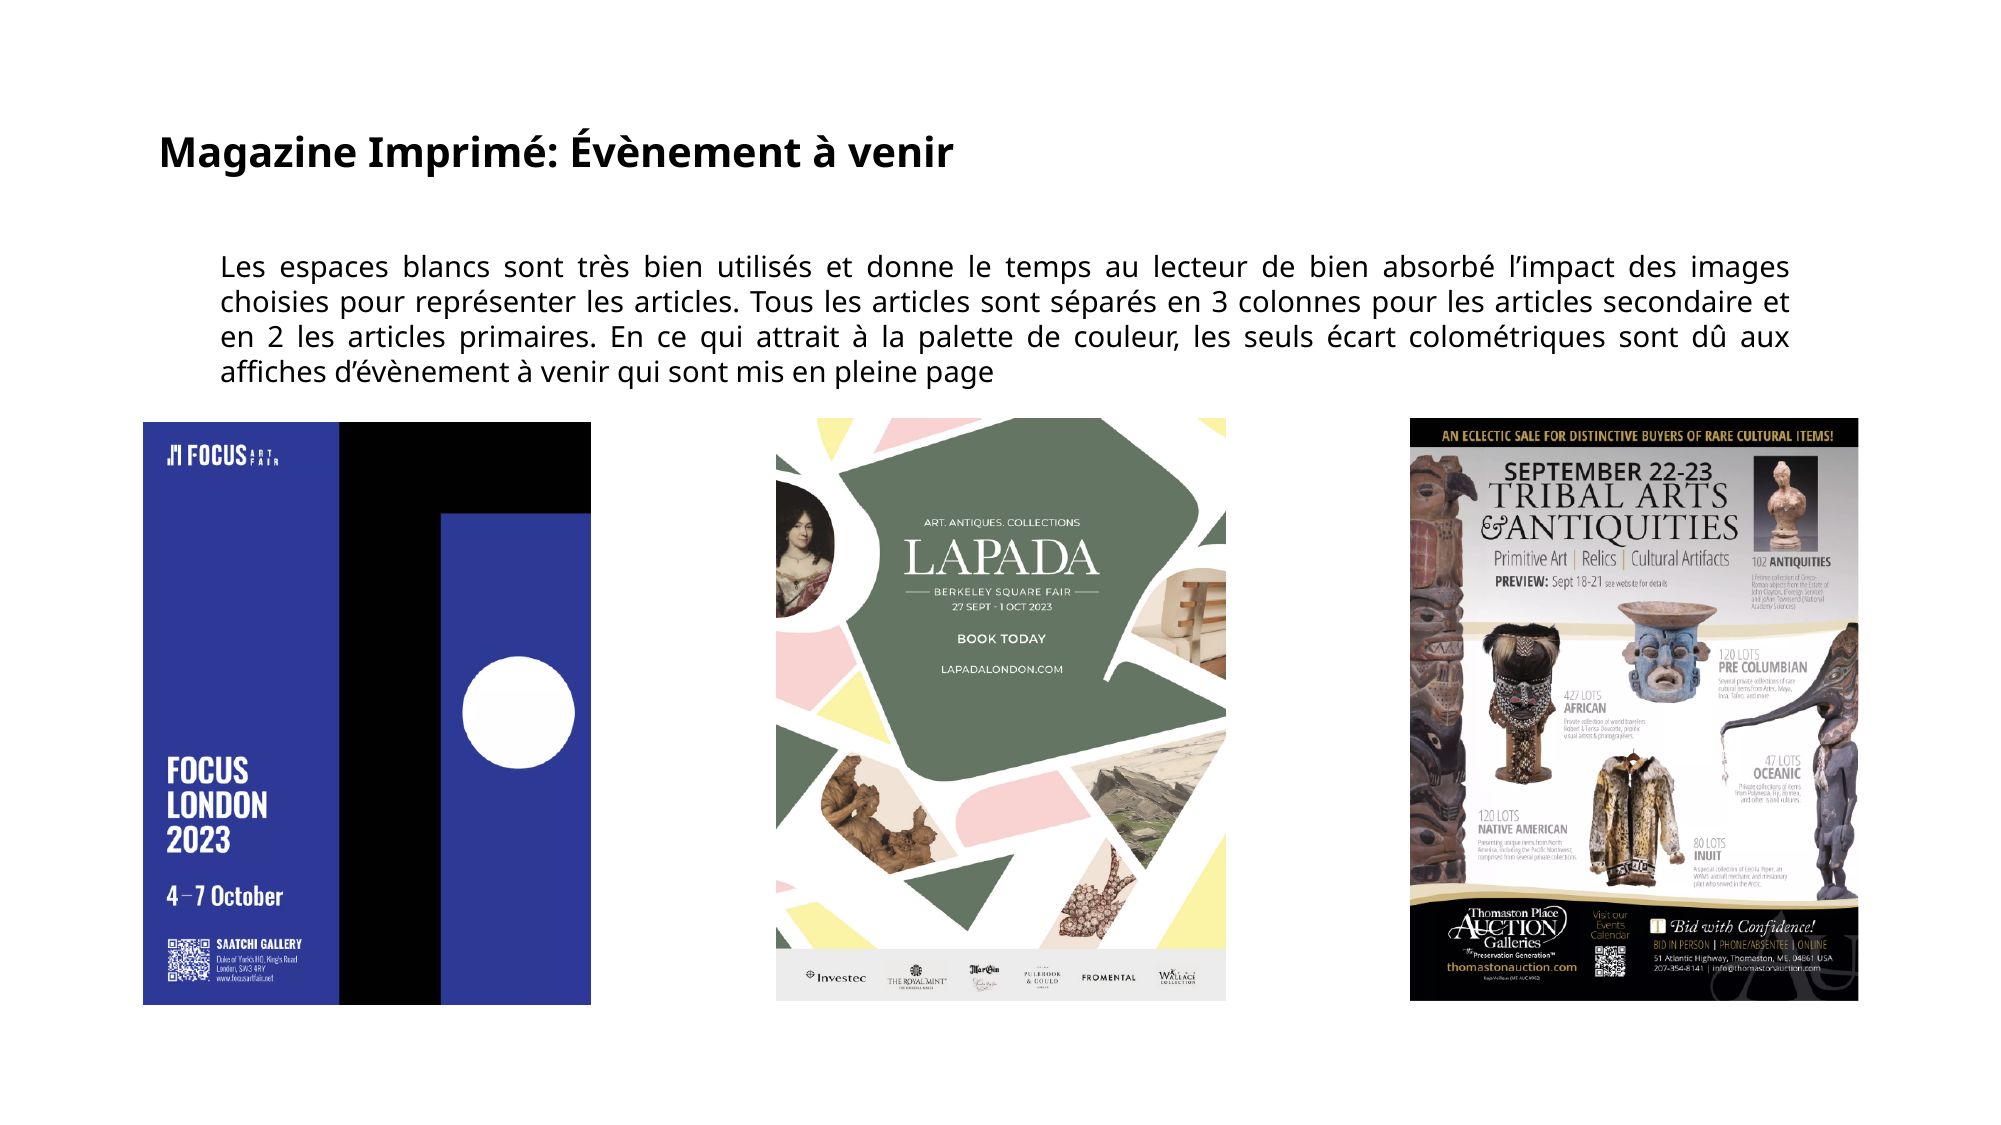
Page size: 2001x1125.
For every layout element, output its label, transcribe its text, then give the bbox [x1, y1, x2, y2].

picture [143, 422, 591, 1005]
picture [1409, 418, 1859, 1001]
list Magazine Imprimé: Évènement à venir [143, 124, 1025, 204]
text_box Les espaces blancs sont très bien utilisés et donne le temps au lecteur de bien absorbé l’impact des images choisies pour représenter les articles. Tous les articles sont séparés en 3 colonnes pour les articles secondaire et en 2 les articles primaires. En ce qui attrait à la palette de couleur, les seuls écart colométriques sont dû aux affiches d’évènement à venir qui sont mis en pleine page [205, 241, 1807, 396]
picture [775, 418, 1226, 1001]
